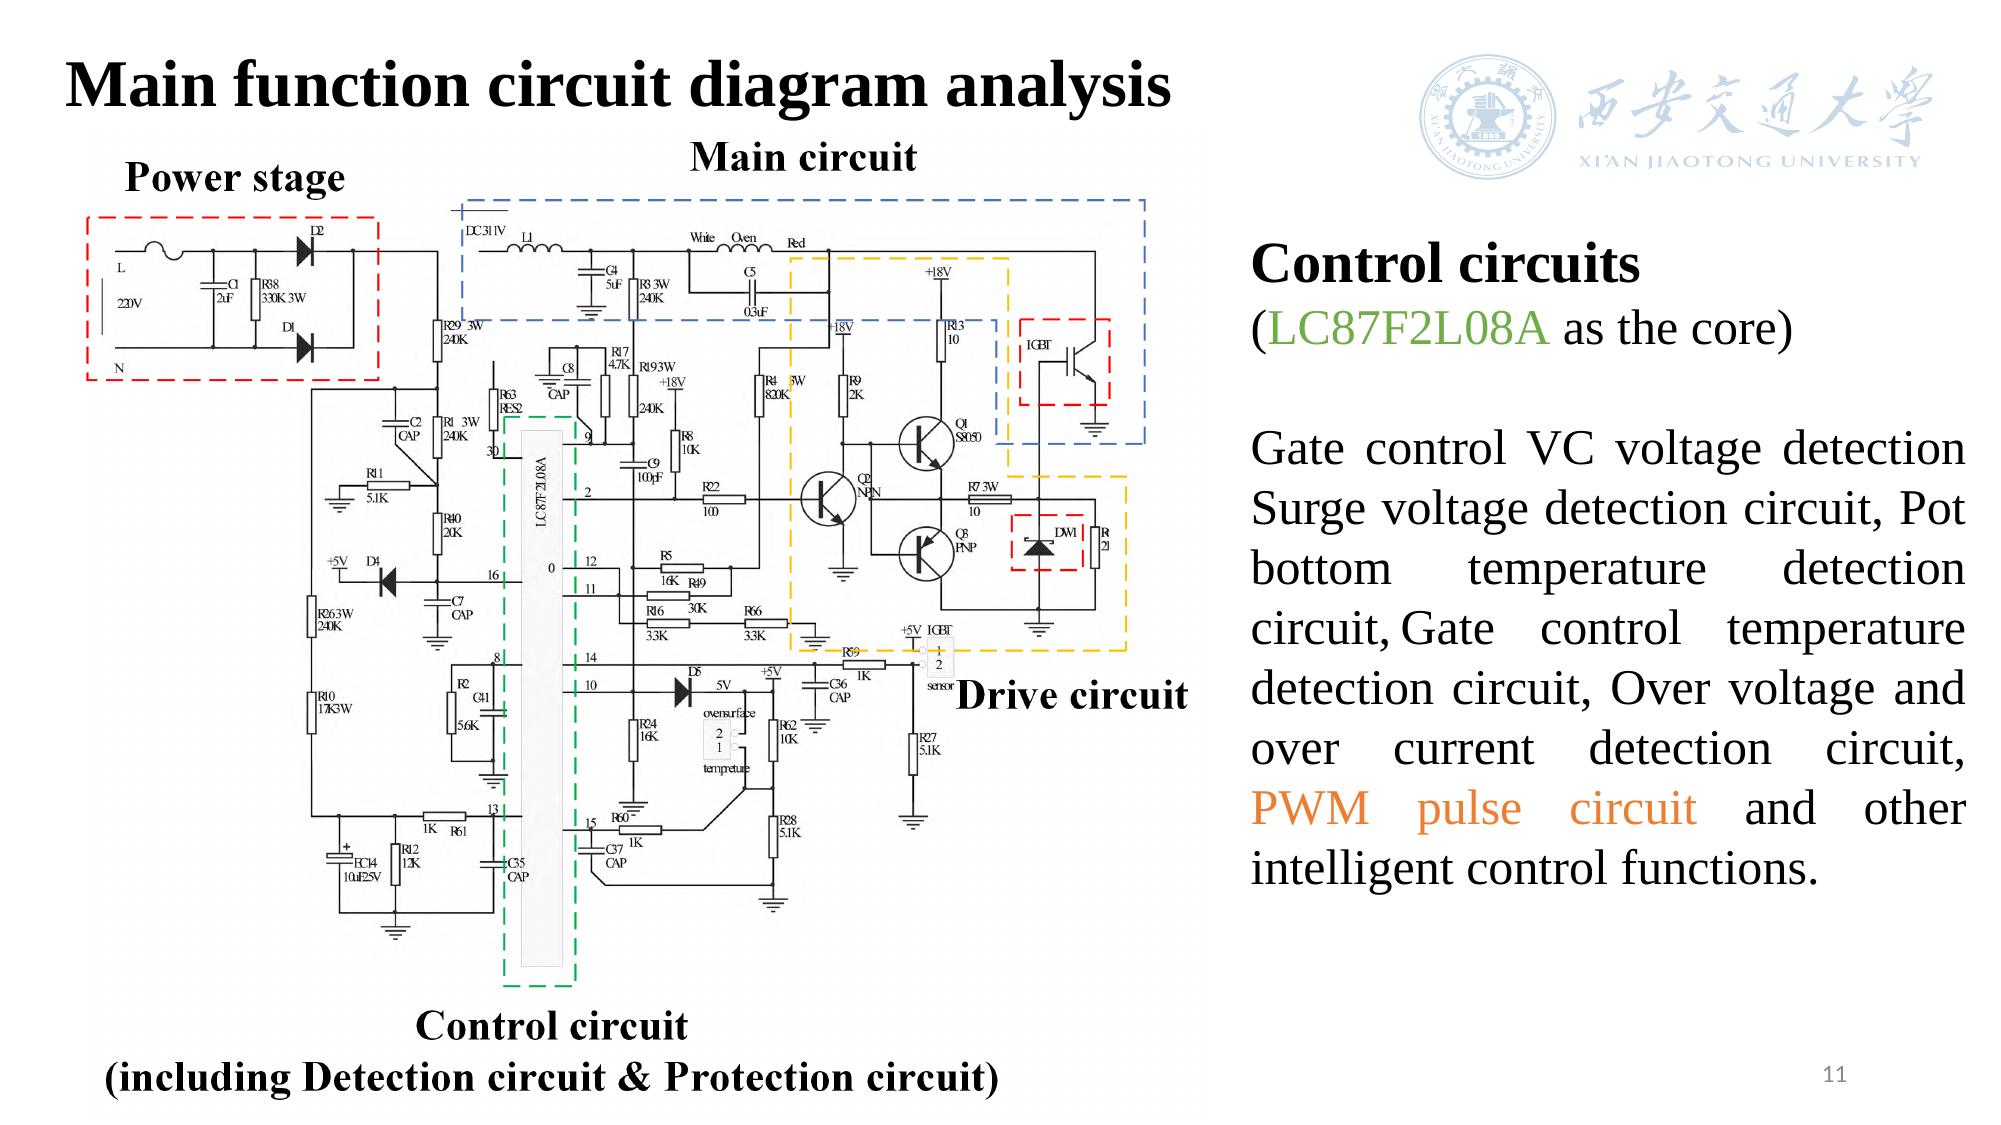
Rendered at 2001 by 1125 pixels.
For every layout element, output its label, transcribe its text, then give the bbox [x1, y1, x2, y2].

text_box Control circuits (LC87F2L08A as the core) Gate control VC voltage detection Surge voltage detection circuit, Pot bottom temperature detection circuit, Gate control temperature detection circuit, Over voltage and over current detection circuit, PWM pulse circuit and other intelligent control functions. [1235, 217, 1982, 902]
picture [1419, 54, 1933, 180]
text_box Main function circuit diagram analysis [50, 31, 1275, 127]
slide_number 11 [1412, 1042, 1863, 1103]
picture [82, 121, 1210, 1122]
